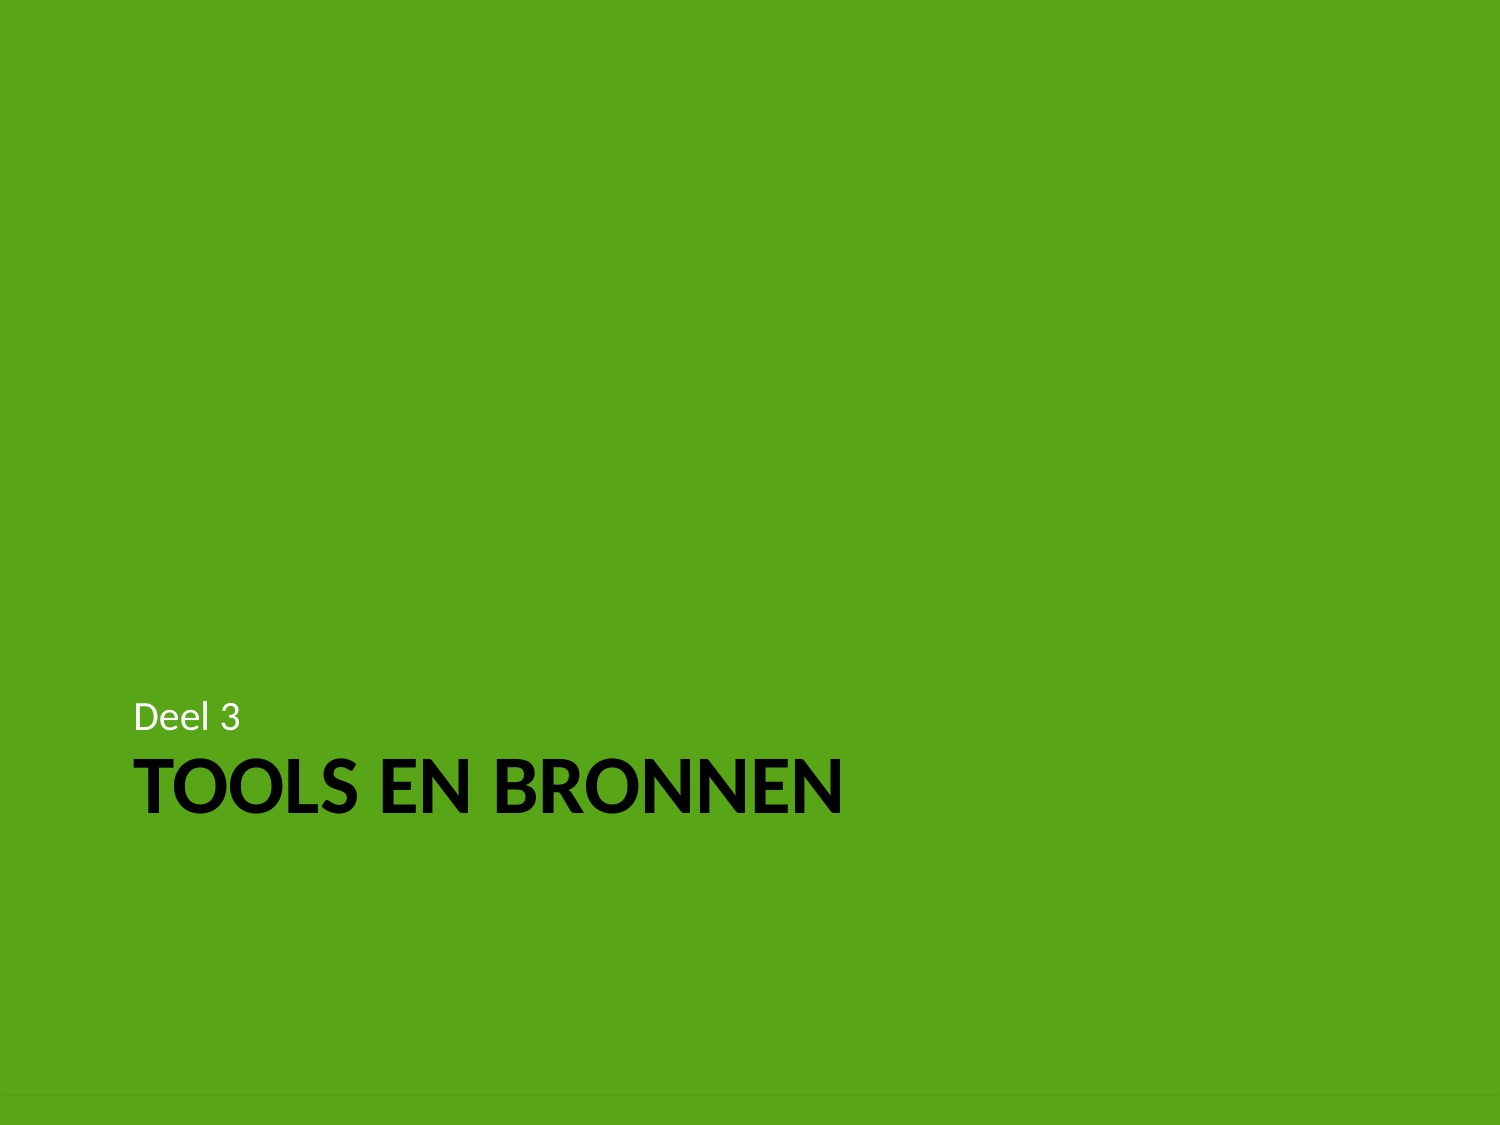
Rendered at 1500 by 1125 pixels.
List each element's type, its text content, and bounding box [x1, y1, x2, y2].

title Tools en bronnen [118, 746, 1394, 947]
text_box Deel 3 [118, 499, 1394, 746]
